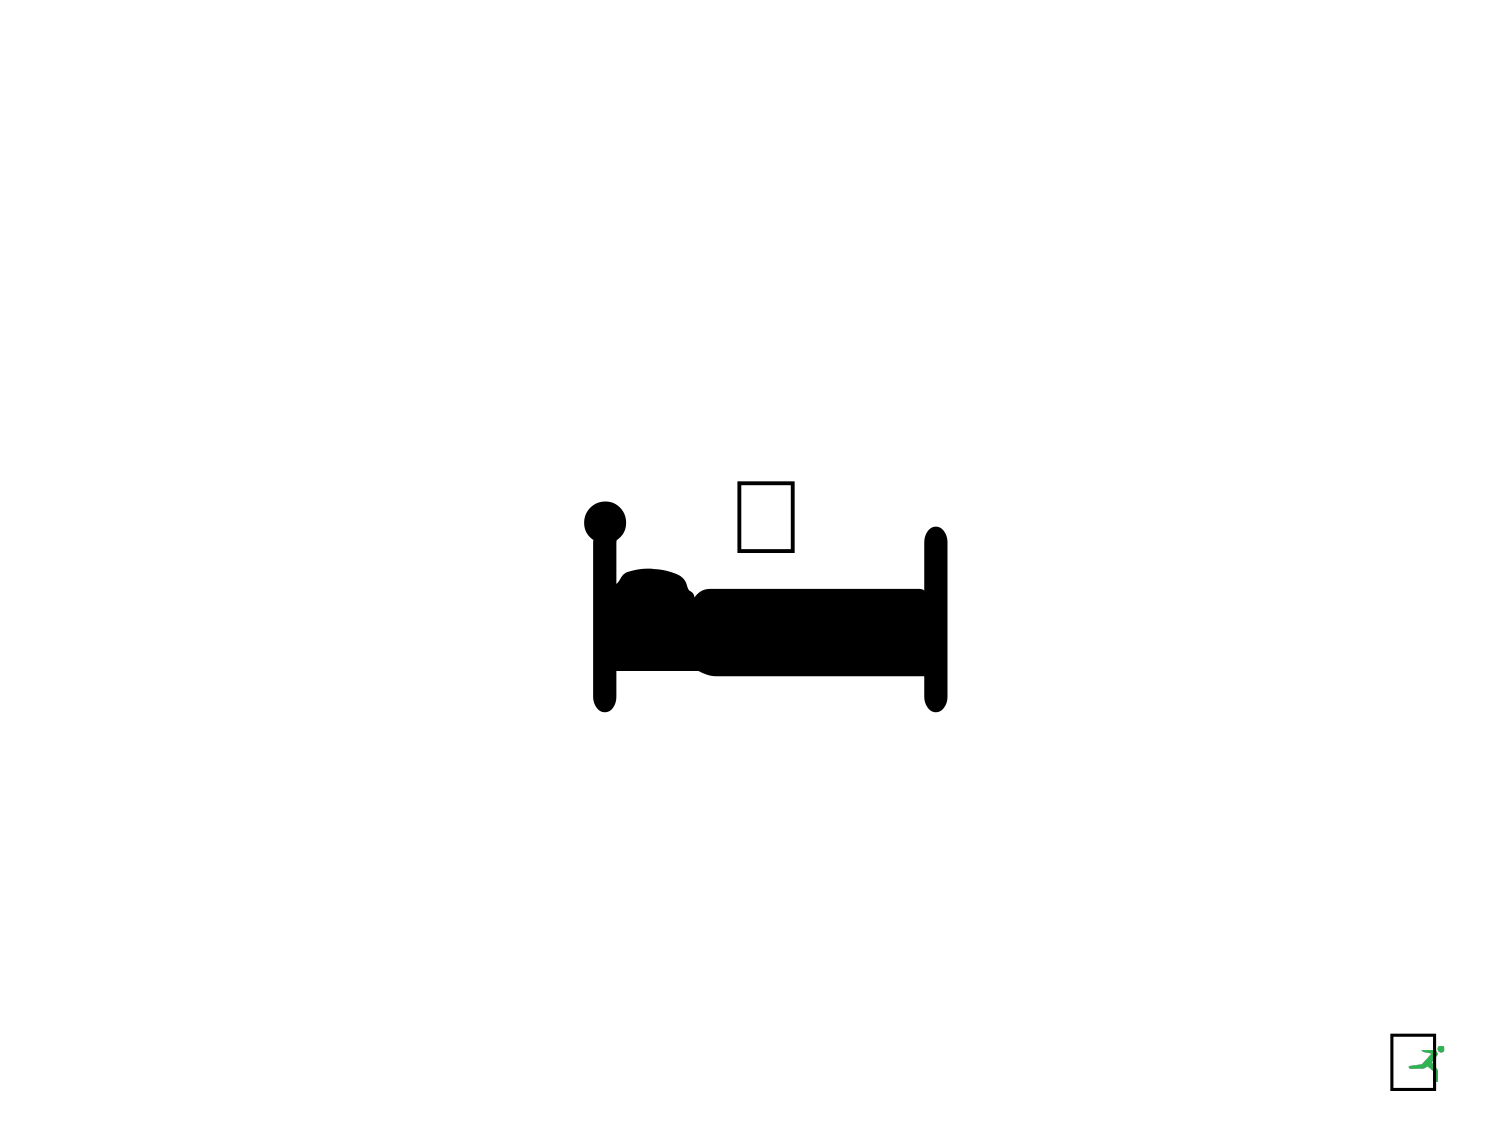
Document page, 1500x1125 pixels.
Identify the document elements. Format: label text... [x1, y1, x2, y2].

text_box 🛏 [550, 346, 1053, 811]
text_box 💞 [684, 442, 850, 583]
text_box 🙈 [1368, 1000, 1475, 1116]
